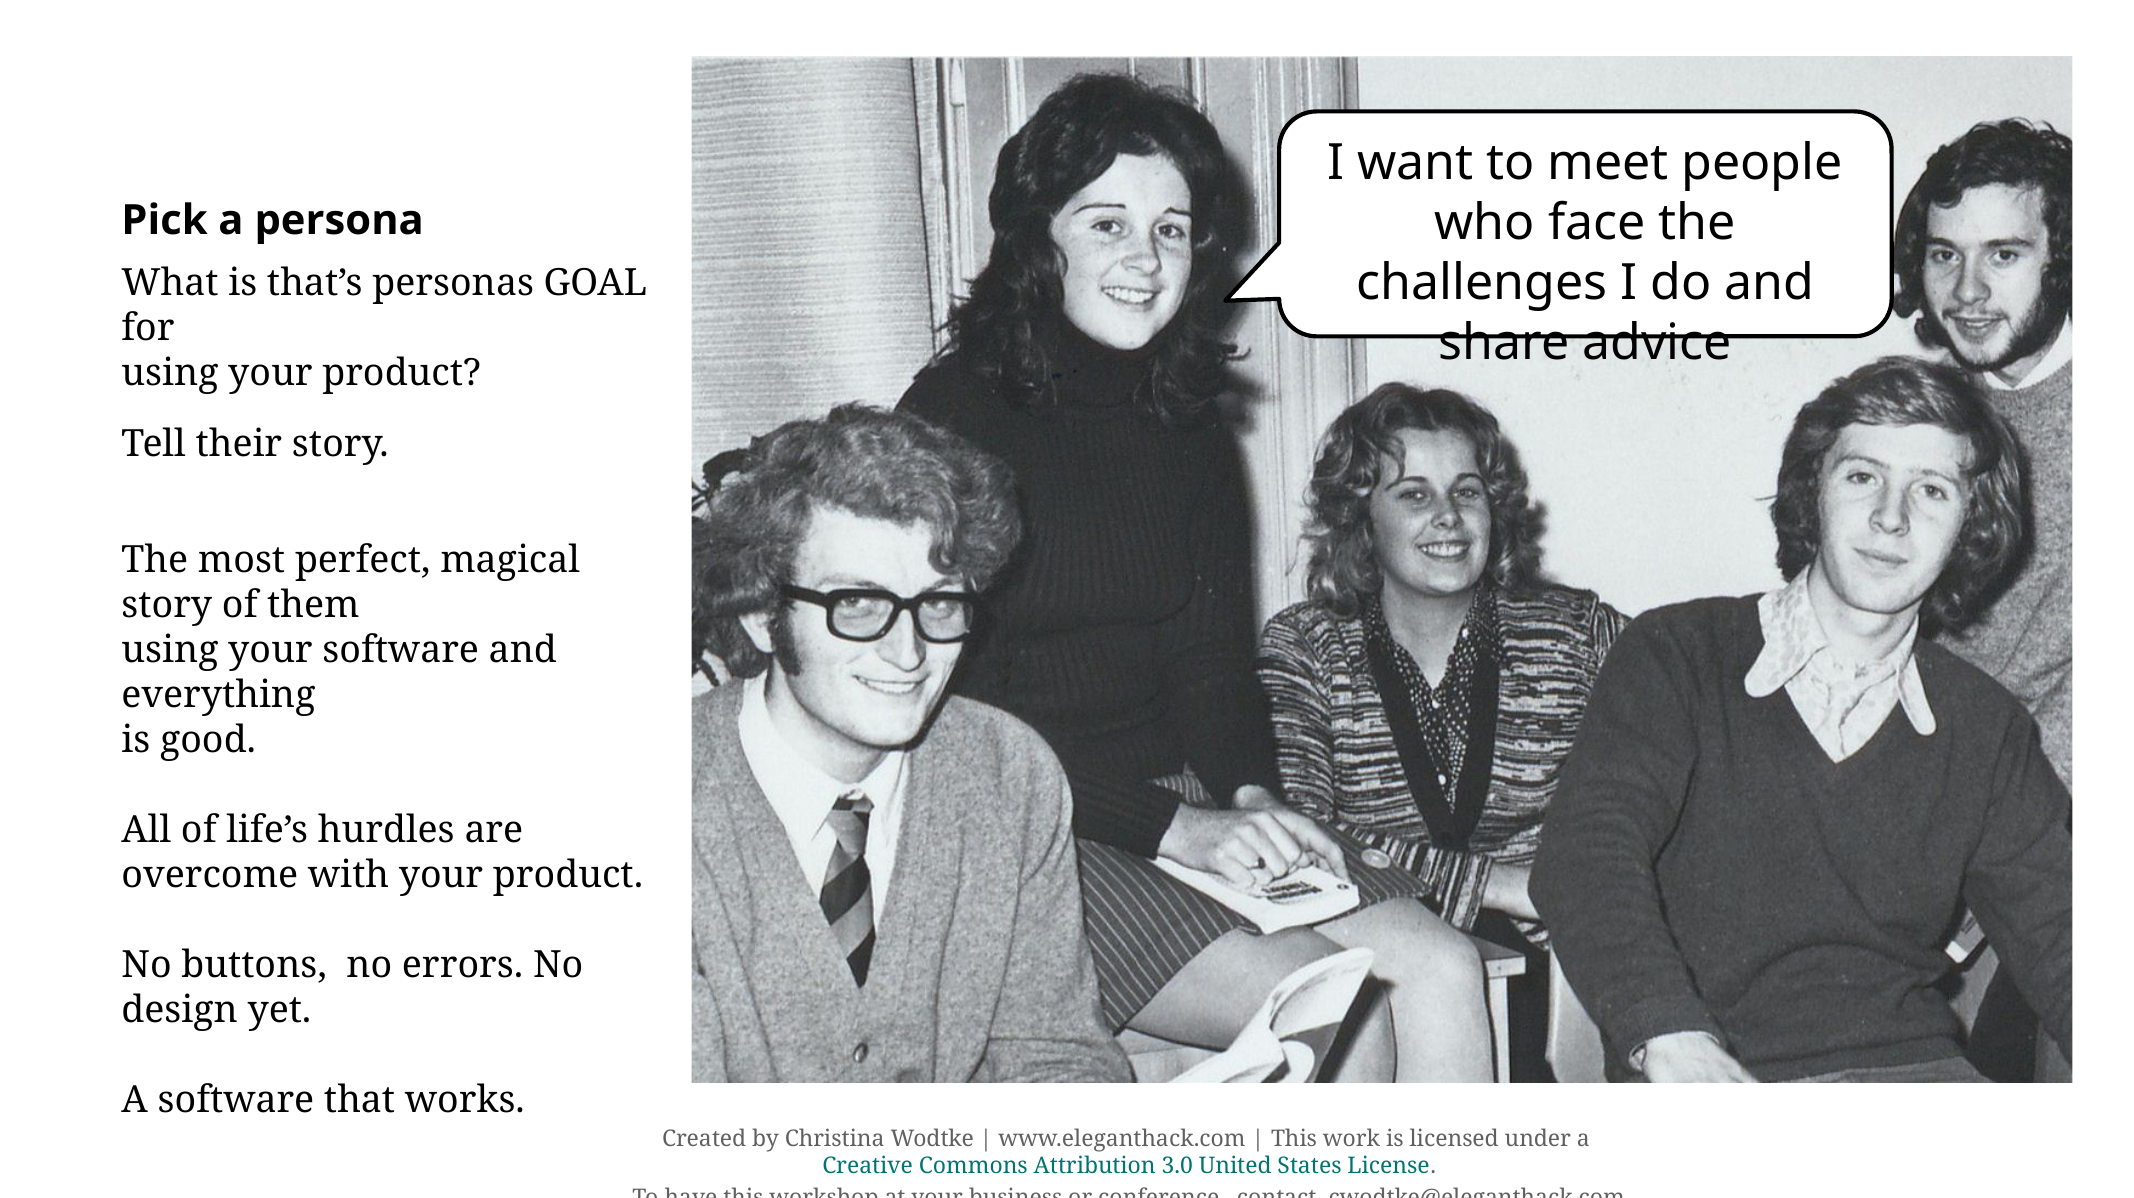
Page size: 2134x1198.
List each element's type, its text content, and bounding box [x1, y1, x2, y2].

picture [691, 56, 2073, 1083]
title Pick a persona [106, 47, 809, 250]
list What is that’s personas GOAL for using your product? Tell their story. The most perfect, magical story of them using your software and everything is good. All of life’s hurdles are overcome with your product. No buttons, no errors. No design yet. A software that works. [106, 250, 686, 1071]
